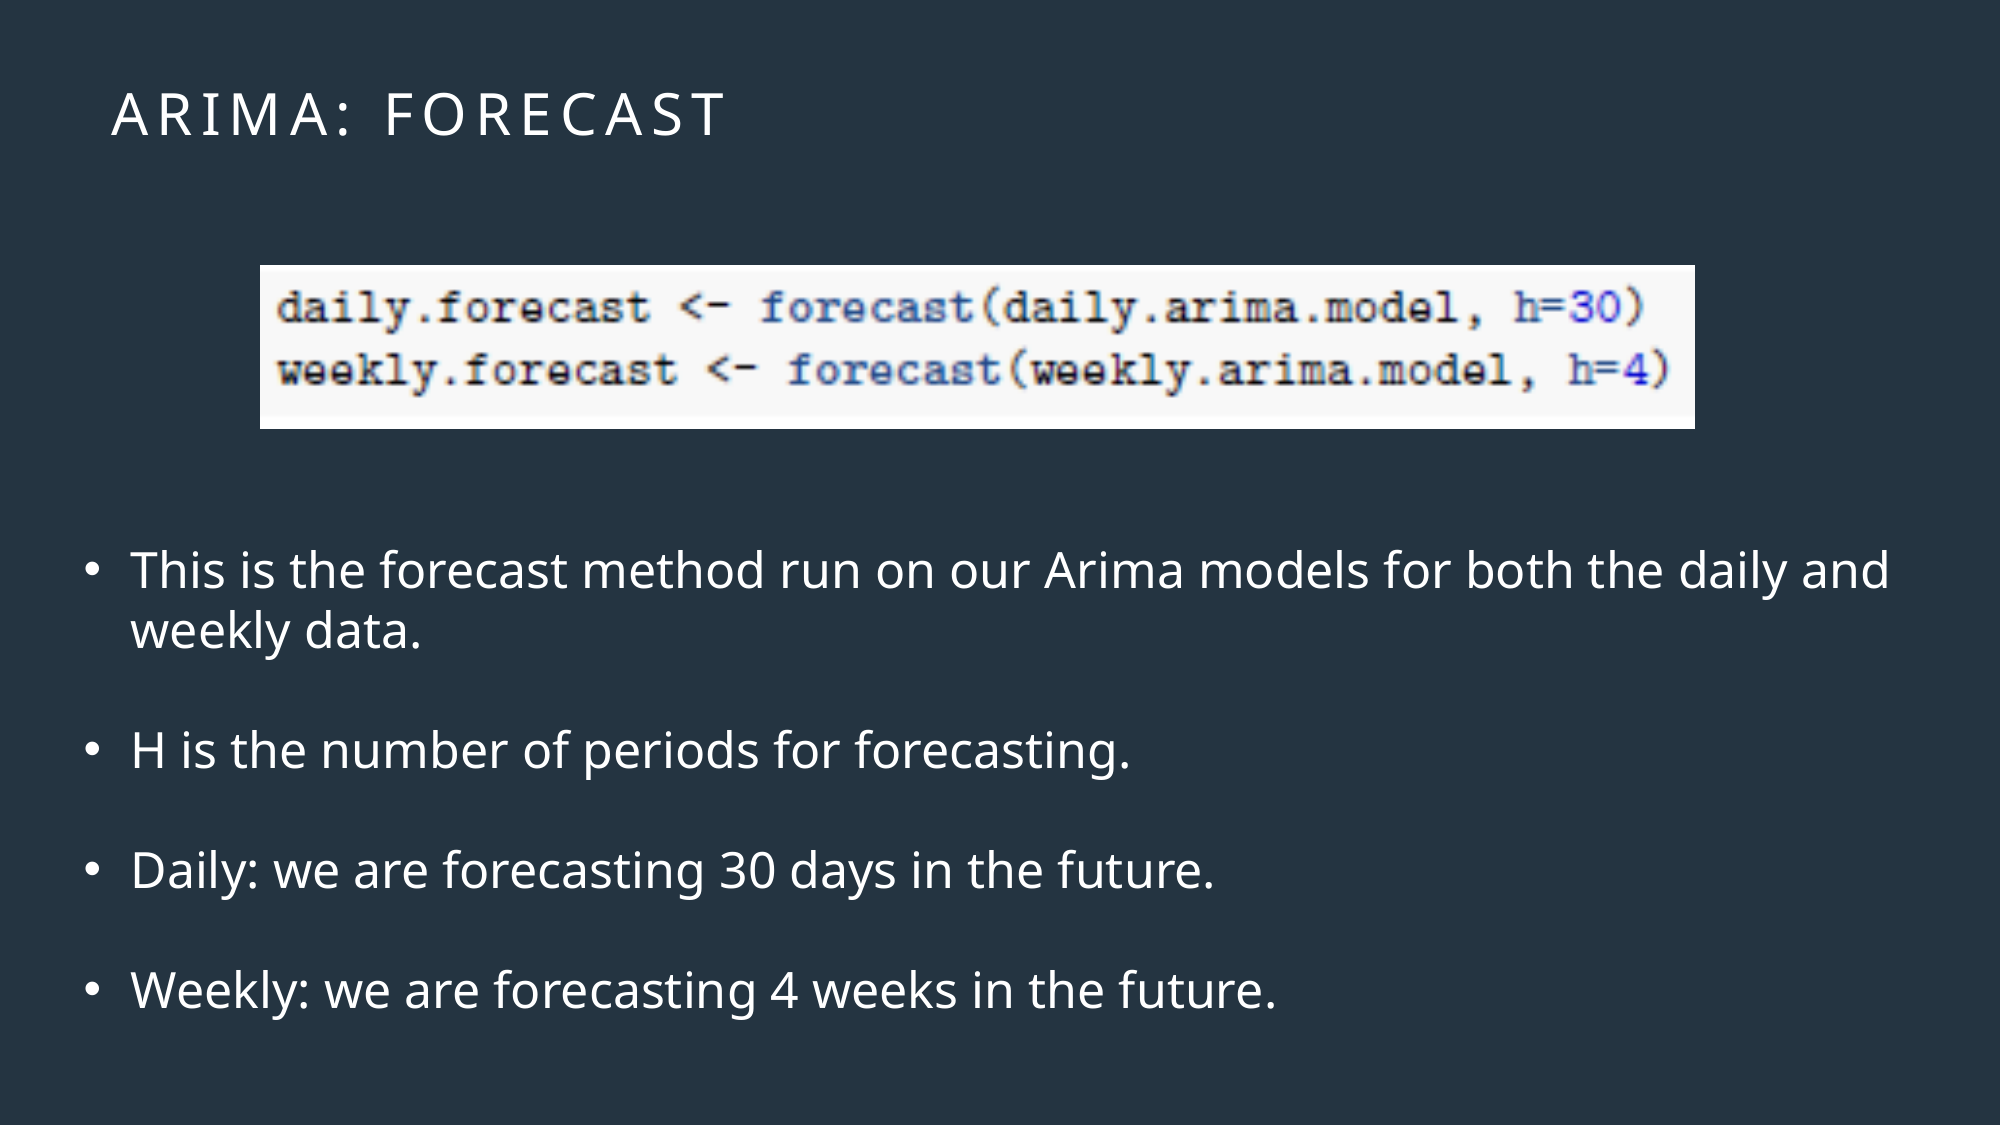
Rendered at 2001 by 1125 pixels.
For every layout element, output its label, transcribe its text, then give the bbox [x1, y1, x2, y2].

title ARIMA: Forecast [110, 76, 1890, 327]
picture [260, 265, 1695, 429]
text_box This is the forecast method run on our Arima models for both the daily and weekly data. H is the number of periods for forecasting. Daily: we are forecasting 30 days in the future. Weekly: we are forecasting 4 weeks in the future. [76, 531, 1967, 1026]
